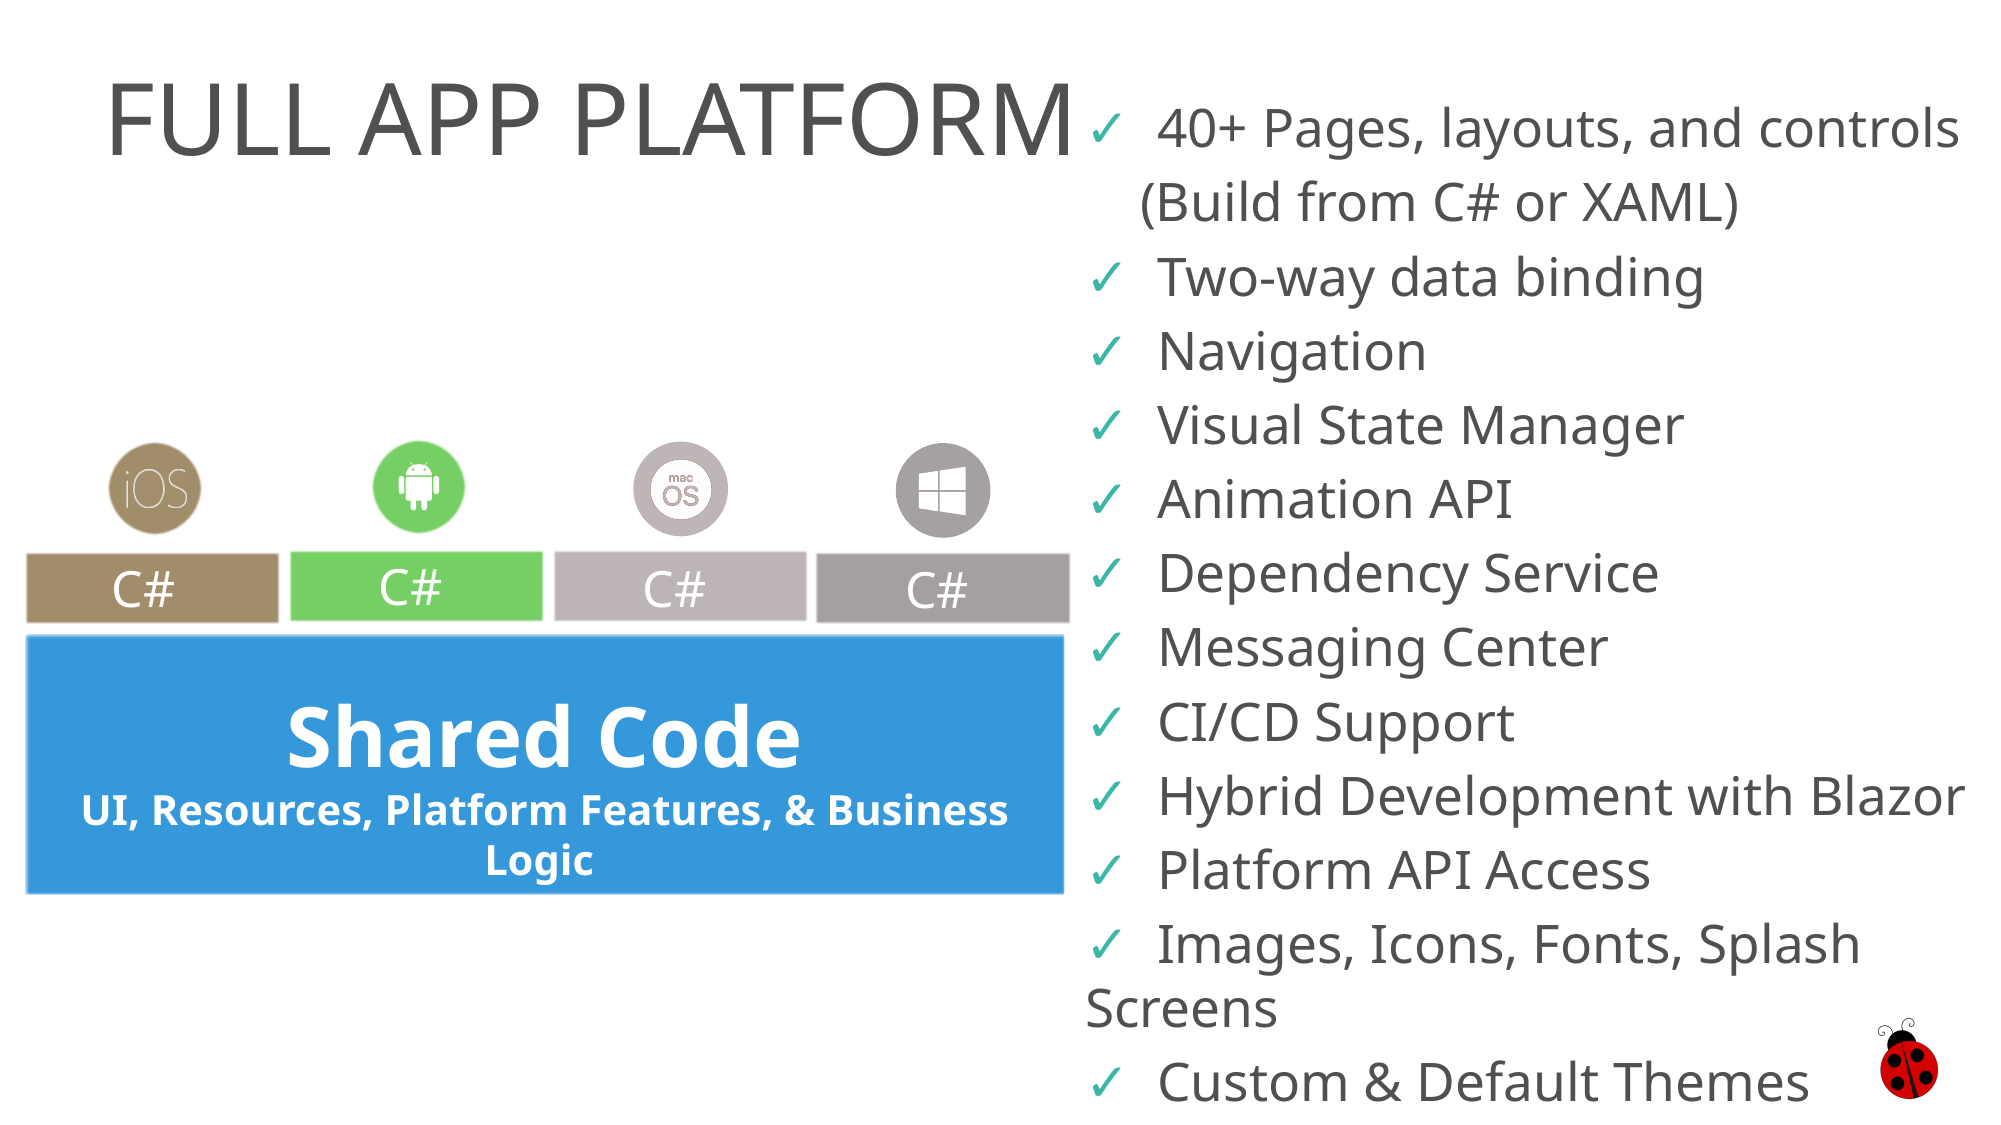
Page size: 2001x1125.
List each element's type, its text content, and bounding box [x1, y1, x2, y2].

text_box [27, 441, 1071, 891]
title Full App Platform [88, 47, 2000, 200]
picture [1878, 1018, 1938, 1099]
text_box ✓ 40+ Pages, layouts, and controls (Build from C# or XAML) ✓ Two-way data binding ✓ Navigation ✓ Visual State Manager ✓ Animation API ✓ Dependency Service ✓ Messaging Center ✓ CI/CD Support ✓ Hybrid Development with Blazor ✓ Platform API Access ✓ Images, Icons, Fonts, Splash Screens ✓ Custom & Default Themes [1061, 79, 2000, 734]
